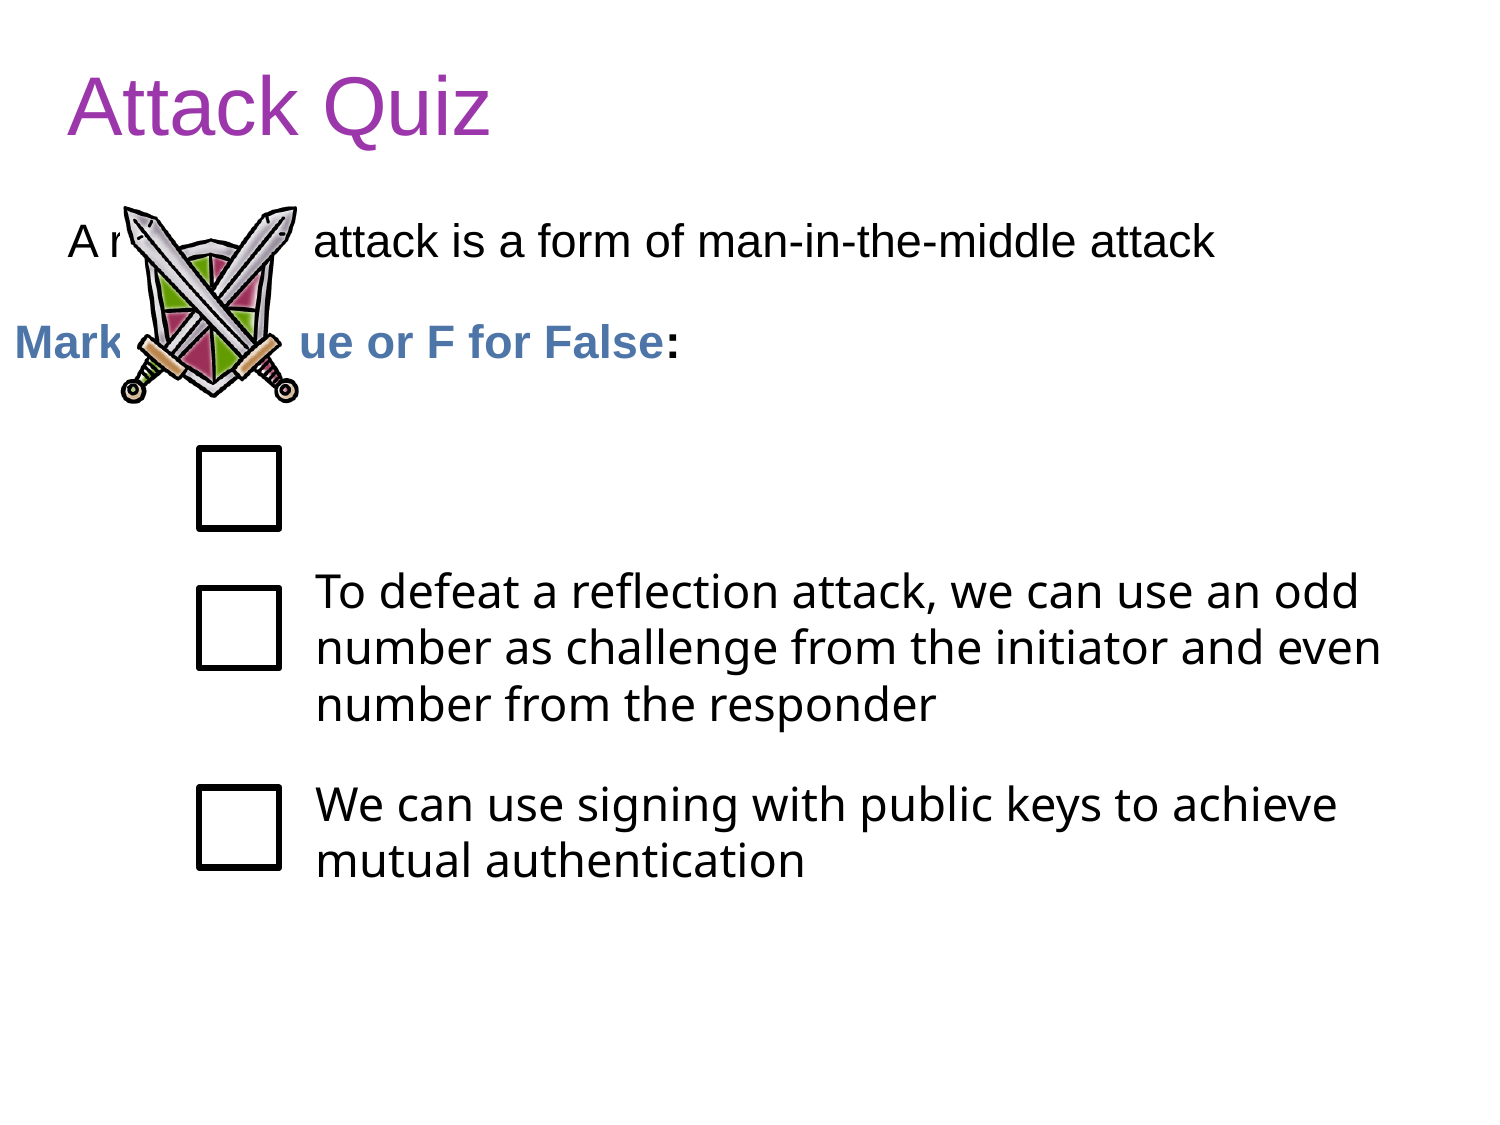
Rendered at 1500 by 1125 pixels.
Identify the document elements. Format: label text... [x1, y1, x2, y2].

picture [119, 206, 299, 404]
title Attack Quiz [52, 30, 1459, 174]
text_box [199, 448, 280, 529]
text_box We can use signing with public keys to achieve mutual authentication [304, 646, 1351, 1016]
text_box To defeat a reflection attack, we can use an odd number as challenge from the initiator and even number from the responder [304, 506, 1432, 851]
text_box [199, 588, 280, 669]
text_box [199, 787, 280, 868]
list Mark T for True or F for False: [0, 303, 841, 445]
list A reflection attack is a form of man-in-the-middle attack [52, 196, 1459, 1059]
